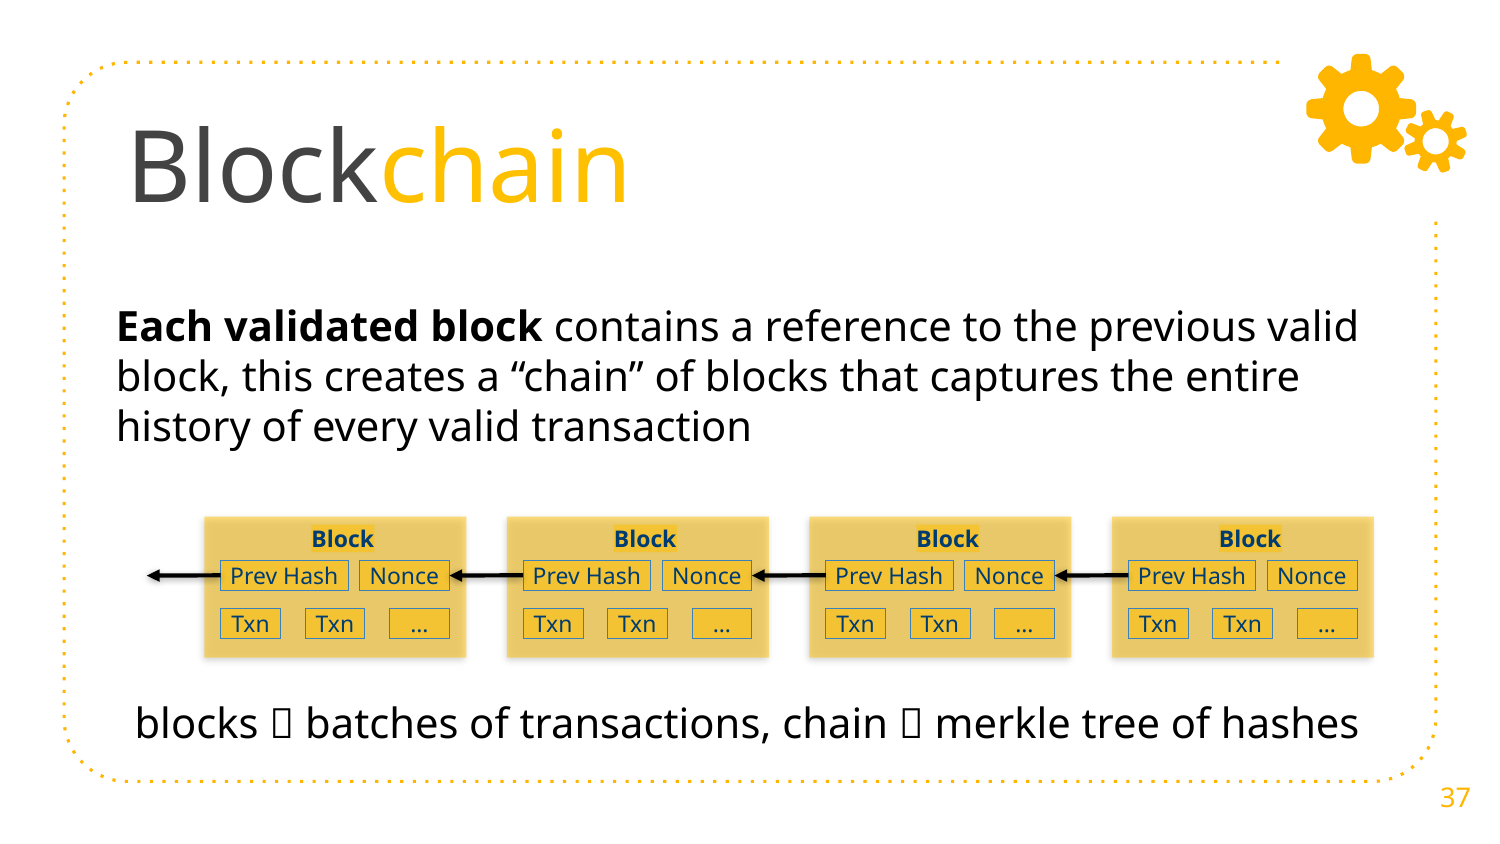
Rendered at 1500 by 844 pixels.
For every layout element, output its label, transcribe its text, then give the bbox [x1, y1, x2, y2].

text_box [146, 516, 1375, 658]
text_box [1306, 53, 1467, 173]
text_box blocks  batches of transactions, chain  merkle tree of hashes [134, 697, 1360, 748]
title Blockchain [111, 87, 1364, 229]
slide_number 37 [1411, 753, 1500, 844]
text_box Each validated block contains a reference to the previous valid block, this creates a “chain” of blocks that captures the entire history of every valid transaction [101, 292, 1420, 458]
